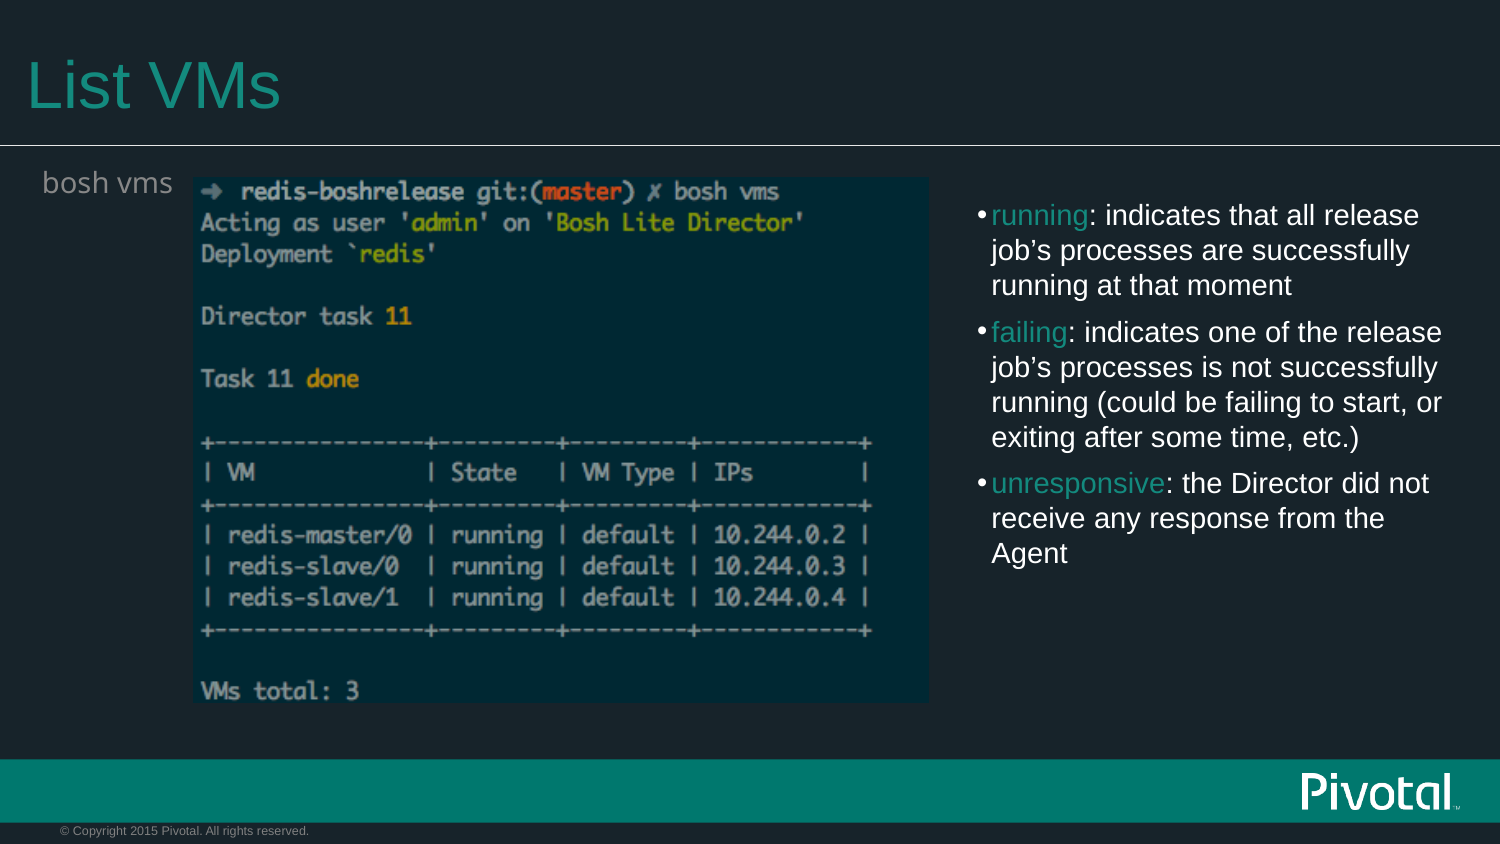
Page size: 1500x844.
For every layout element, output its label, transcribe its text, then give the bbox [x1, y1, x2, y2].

picture [430, 461, 434, 482]
picture [663, 499, 713, 512]
picture [740, 187, 779, 201]
picture [242, 243, 332, 268]
picture [295, 525, 358, 545]
picture [430, 586, 434, 607]
picture [715, 555, 741, 576]
picture [582, 463, 610, 481]
picture [556, 211, 608, 232]
picture [320, 305, 373, 326]
picture [650, 437, 726, 449]
picture [661, 588, 674, 607]
picture [863, 524, 868, 544]
picture [650, 524, 660, 543]
picture [806, 586, 820, 607]
picture [661, 557, 674, 576]
picture [320, 555, 399, 576]
picture [477, 180, 502, 206]
picture [687, 211, 712, 231]
picture [847, 624, 872, 637]
picture [202, 305, 226, 324]
picture [481, 211, 486, 221]
picture [863, 586, 868, 607]
picture [863, 461, 868, 482]
picture [227, 463, 255, 481]
picture [635, 211, 646, 231]
picture [308, 180, 398, 201]
picture [692, 555, 697, 576]
picture [847, 499, 872, 512]
picture [715, 213, 792, 232]
text_box running: indicates that all release job’s processes are successfully running at that moment failing: indicates one of the release job’s processes is not successfully running (could be failing to start, or exiting after some time, etc.) unresponsive: the Director did not receive any response from the Agent [962, 181, 1469, 748]
picture [206, 555, 210, 576]
picture [647, 184, 662, 201]
picture [622, 463, 636, 480]
list bosh vms [26, 156, 476, 232]
picture [254, 682, 306, 701]
picture [374, 437, 450, 449]
picture [623, 213, 634, 231]
picture [307, 562, 319, 576]
picture [561, 586, 565, 607]
picture [561, 461, 565, 482]
picture [504, 182, 516, 201]
picture [547, 211, 552, 221]
picture [430, 524, 434, 544]
picture [649, 586, 660, 605]
picture [663, 624, 713, 637]
picture [281, 530, 293, 545]
picture [387, 624, 450, 637]
picture [293, 218, 319, 232]
picture [307, 680, 319, 699]
picture [692, 524, 697, 544]
picture [806, 524, 820, 545]
title List VMs [26, 52, 1461, 113]
picture [242, 180, 306, 201]
picture [201, 212, 280, 237]
picture [715, 463, 753, 482]
picture [649, 555, 660, 574]
picture [306, 368, 358, 388]
picture [281, 593, 293, 607]
picture [692, 461, 697, 482]
picture [202, 244, 241, 267]
picture [402, 211, 408, 221]
picture [206, 461, 210, 482]
picture [387, 499, 450, 512]
picture [201, 682, 240, 701]
picture [295, 593, 319, 607]
picture [766, 588, 794, 605]
picture [863, 555, 868, 576]
picture [561, 524, 565, 544]
picture [386, 307, 412, 324]
picture [754, 555, 794, 574]
picture [453, 562, 542, 581]
picture [692, 586, 697, 607]
picture [675, 180, 726, 201]
picture [269, 369, 294, 387]
picture [453, 586, 542, 612]
picture [545, 437, 634, 449]
picture [385, 524, 413, 545]
picture [201, 624, 253, 637]
picture [806, 555, 820, 576]
picture [834, 437, 872, 449]
picture [229, 586, 278, 607]
picture [206, 586, 210, 607]
picture [635, 468, 674, 487]
picture [648, 213, 674, 232]
picture [715, 524, 741, 545]
picture [229, 307, 306, 326]
picture [503, 218, 529, 232]
picture [201, 499, 253, 512]
picture [206, 524, 210, 544]
picture [582, 586, 648, 607]
picture [622, 180, 634, 204]
picture [399, 180, 464, 201]
picture [832, 588, 846, 605]
picture [530, 180, 542, 204]
picture [582, 555, 648, 576]
picture [411, 211, 477, 232]
picture [229, 555, 293, 576]
picture [561, 555, 565, 576]
picture [545, 499, 621, 512]
picture [545, 624, 621, 637]
picture [797, 211, 802, 221]
picture [320, 586, 399, 607]
picture [754, 524, 794, 543]
picture [333, 218, 371, 232]
picture [374, 530, 385, 543]
picture [1302, 773, 1460, 810]
picture [430, 555, 434, 576]
picture [347, 680, 358, 701]
picture [543, 182, 621, 201]
picture [201, 437, 266, 449]
picture [360, 530, 371, 545]
picture [201, 369, 215, 387]
picture [833, 555, 845, 576]
picture [754, 586, 766, 605]
picture [452, 461, 516, 482]
picture [201, 184, 222, 199]
picture [833, 524, 845, 543]
picture [429, 243, 434, 252]
picture [214, 368, 255, 388]
picture [453, 524, 542, 549]
picture [661, 525, 674, 544]
picture [360, 243, 410, 263]
picture [582, 524, 648, 544]
picture [374, 218, 385, 231]
picture [229, 524, 279, 545]
picture [412, 249, 424, 263]
picture [715, 586, 741, 607]
